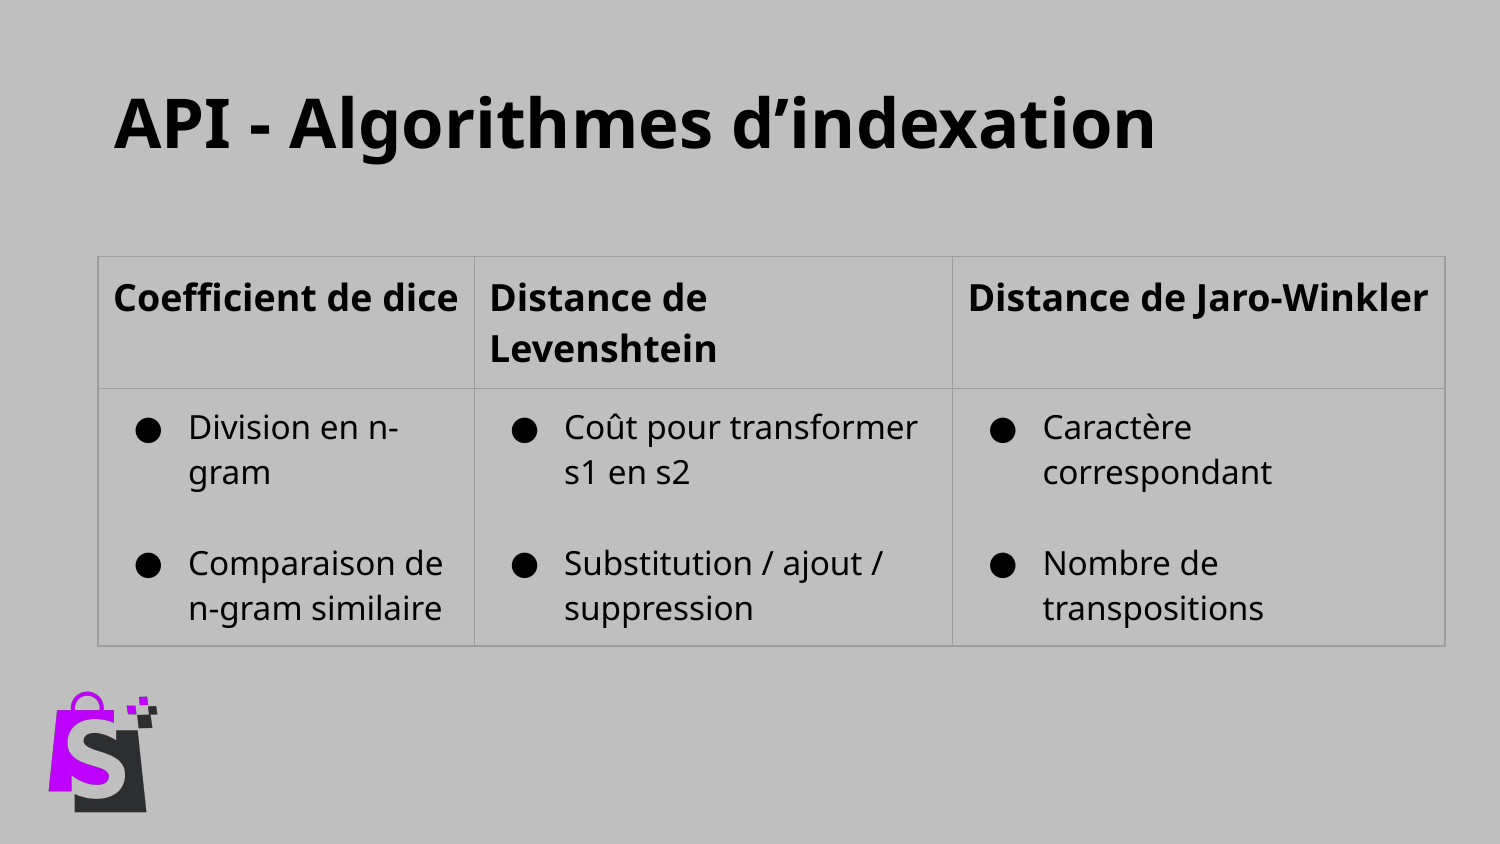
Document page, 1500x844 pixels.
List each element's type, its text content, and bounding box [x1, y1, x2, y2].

picture [21, 670, 185, 835]
table_cell Division en n-gram Comparaison de n-gram similaire [99, 389, 474, 645]
text_box [1446, 360, 1453, 426]
table_header Coefficient de dice [99, 257, 474, 388]
table_header Distance de Levenshtein [475, 257, 952, 388]
table_cell Coût pour transformer s1 en s2 Substitution / ajout / suppression [475, 389, 952, 645]
table_header Distance de Jaro-Winkler [953, 257, 1444, 388]
title API - Algorithmes d’indexation [103, 44, 1397, 208]
table_cell Caractère correspondant Nombre de transpositions [953, 389, 1444, 645]
